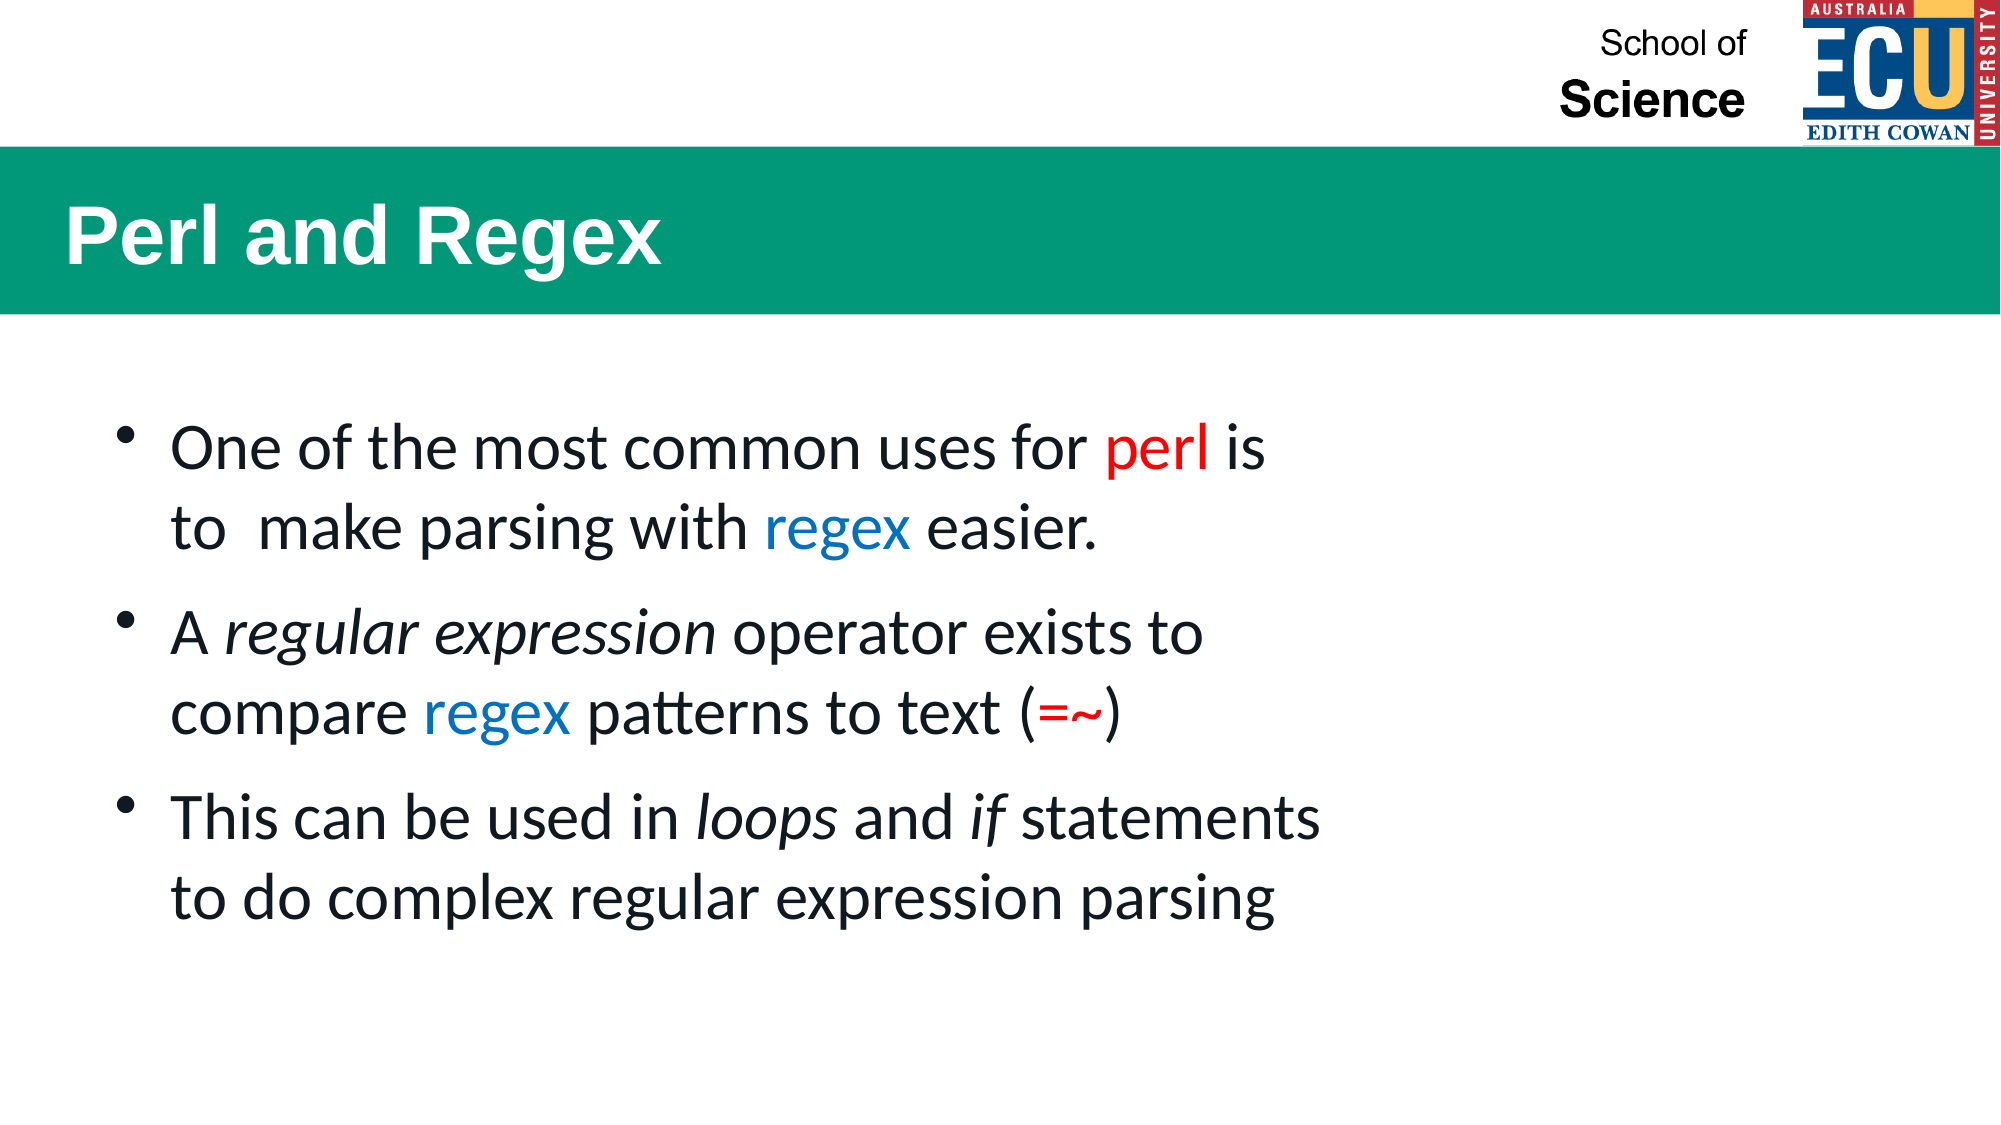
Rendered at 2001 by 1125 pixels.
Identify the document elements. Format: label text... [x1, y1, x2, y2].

text_box One of the most common uses for perl is to make parsing with regex easier. A regular expression operator exists to compare regex patterns to text (=~) This can be used in loops and if statements to do complex regular expression parsing [112, 401, 1338, 933]
picture [1560, 0, 2000, 146]
title Perl and Regex [62, 134, 1938, 325]
